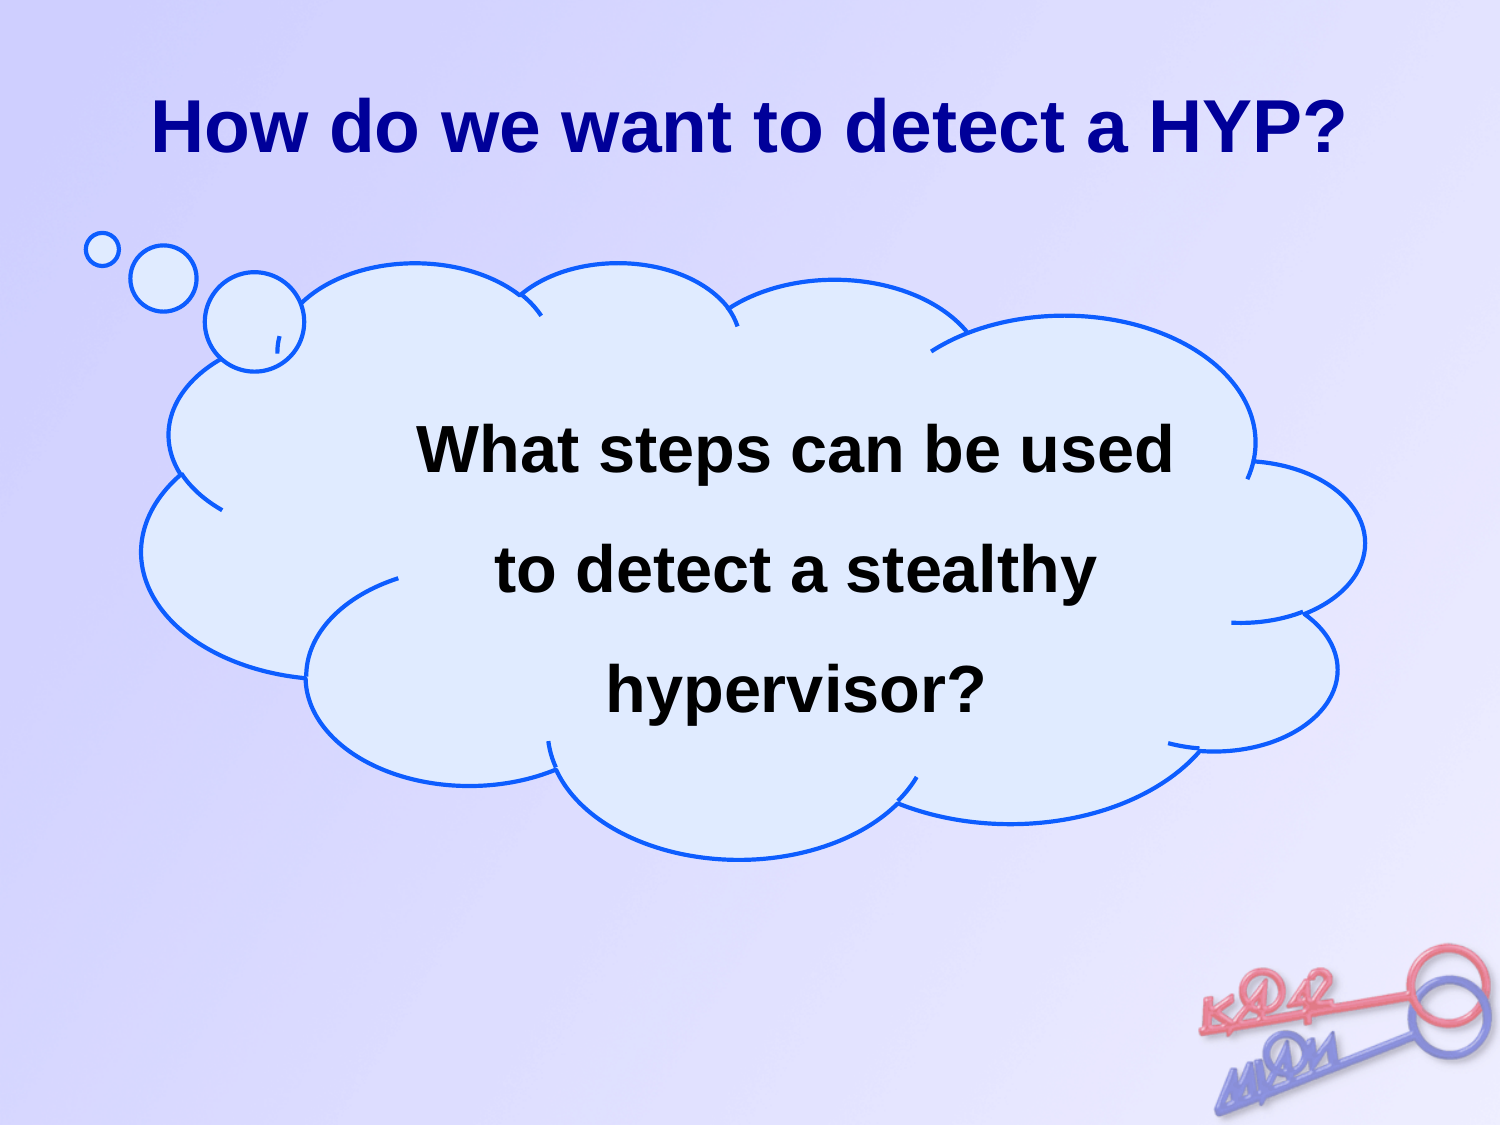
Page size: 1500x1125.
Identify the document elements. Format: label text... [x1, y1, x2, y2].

picture [0, 0, 1500, 1125]
text_box What steps can be used to detect a stealthy hypervisor? [128, 243, 199, 314]
text_box What steps can be used to detect a stealthy hypervisor? [83, 230, 122, 269]
title How do we want to detect a HYP? [53, 49, 1447, 197]
text_box What steps can be used to detect a stealthy hypervisor? [138, 261, 1368, 862]
